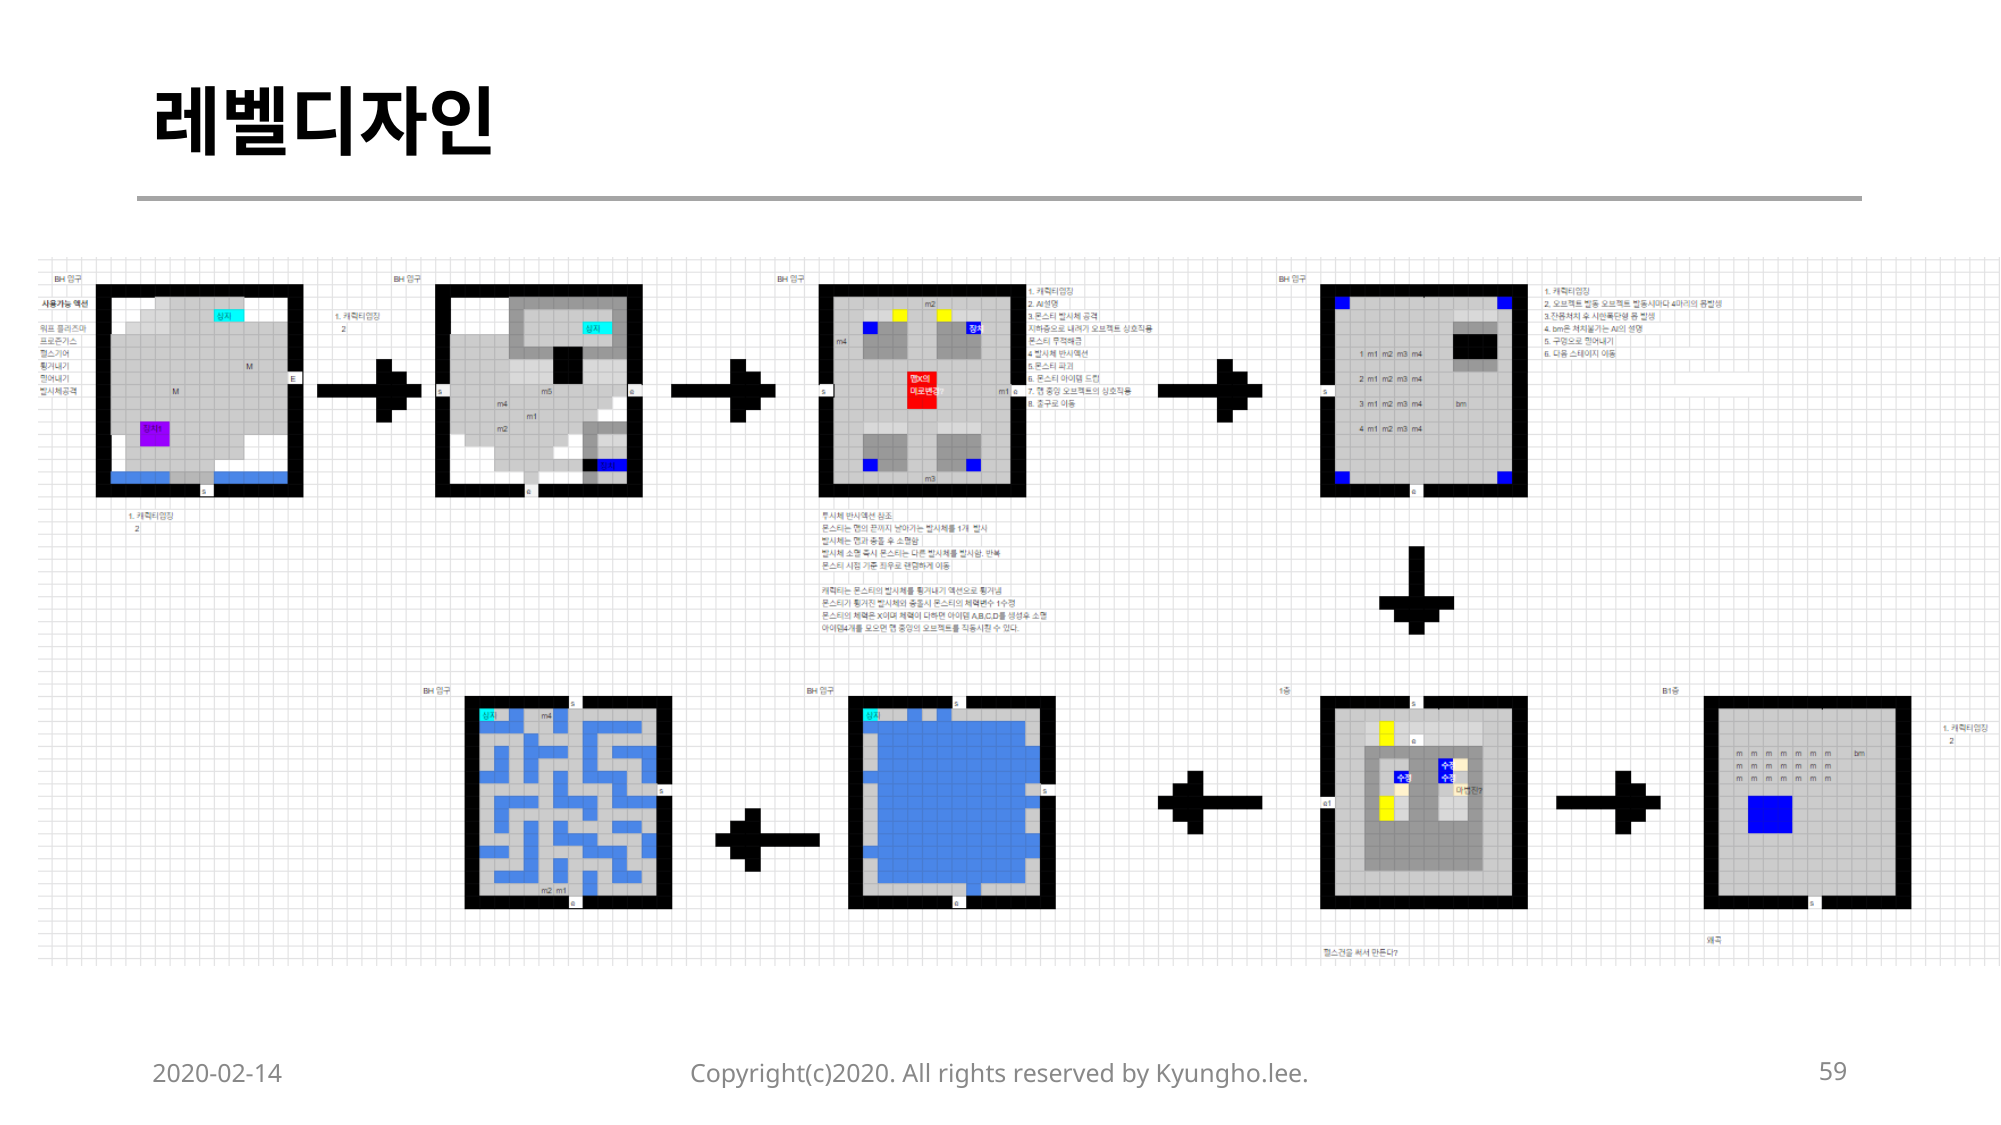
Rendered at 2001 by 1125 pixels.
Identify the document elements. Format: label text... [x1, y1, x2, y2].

slide_number ‹#› [1412, 1042, 1863, 1103]
picture [38, 256, 2000, 967]
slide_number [137, 1042, 588, 1103]
footer Copyright(c)2020. All rights reserved by Kyungho.lee. [662, 1042, 1338, 1103]
title 레벨디자인 [137, 59, 1863, 191]
